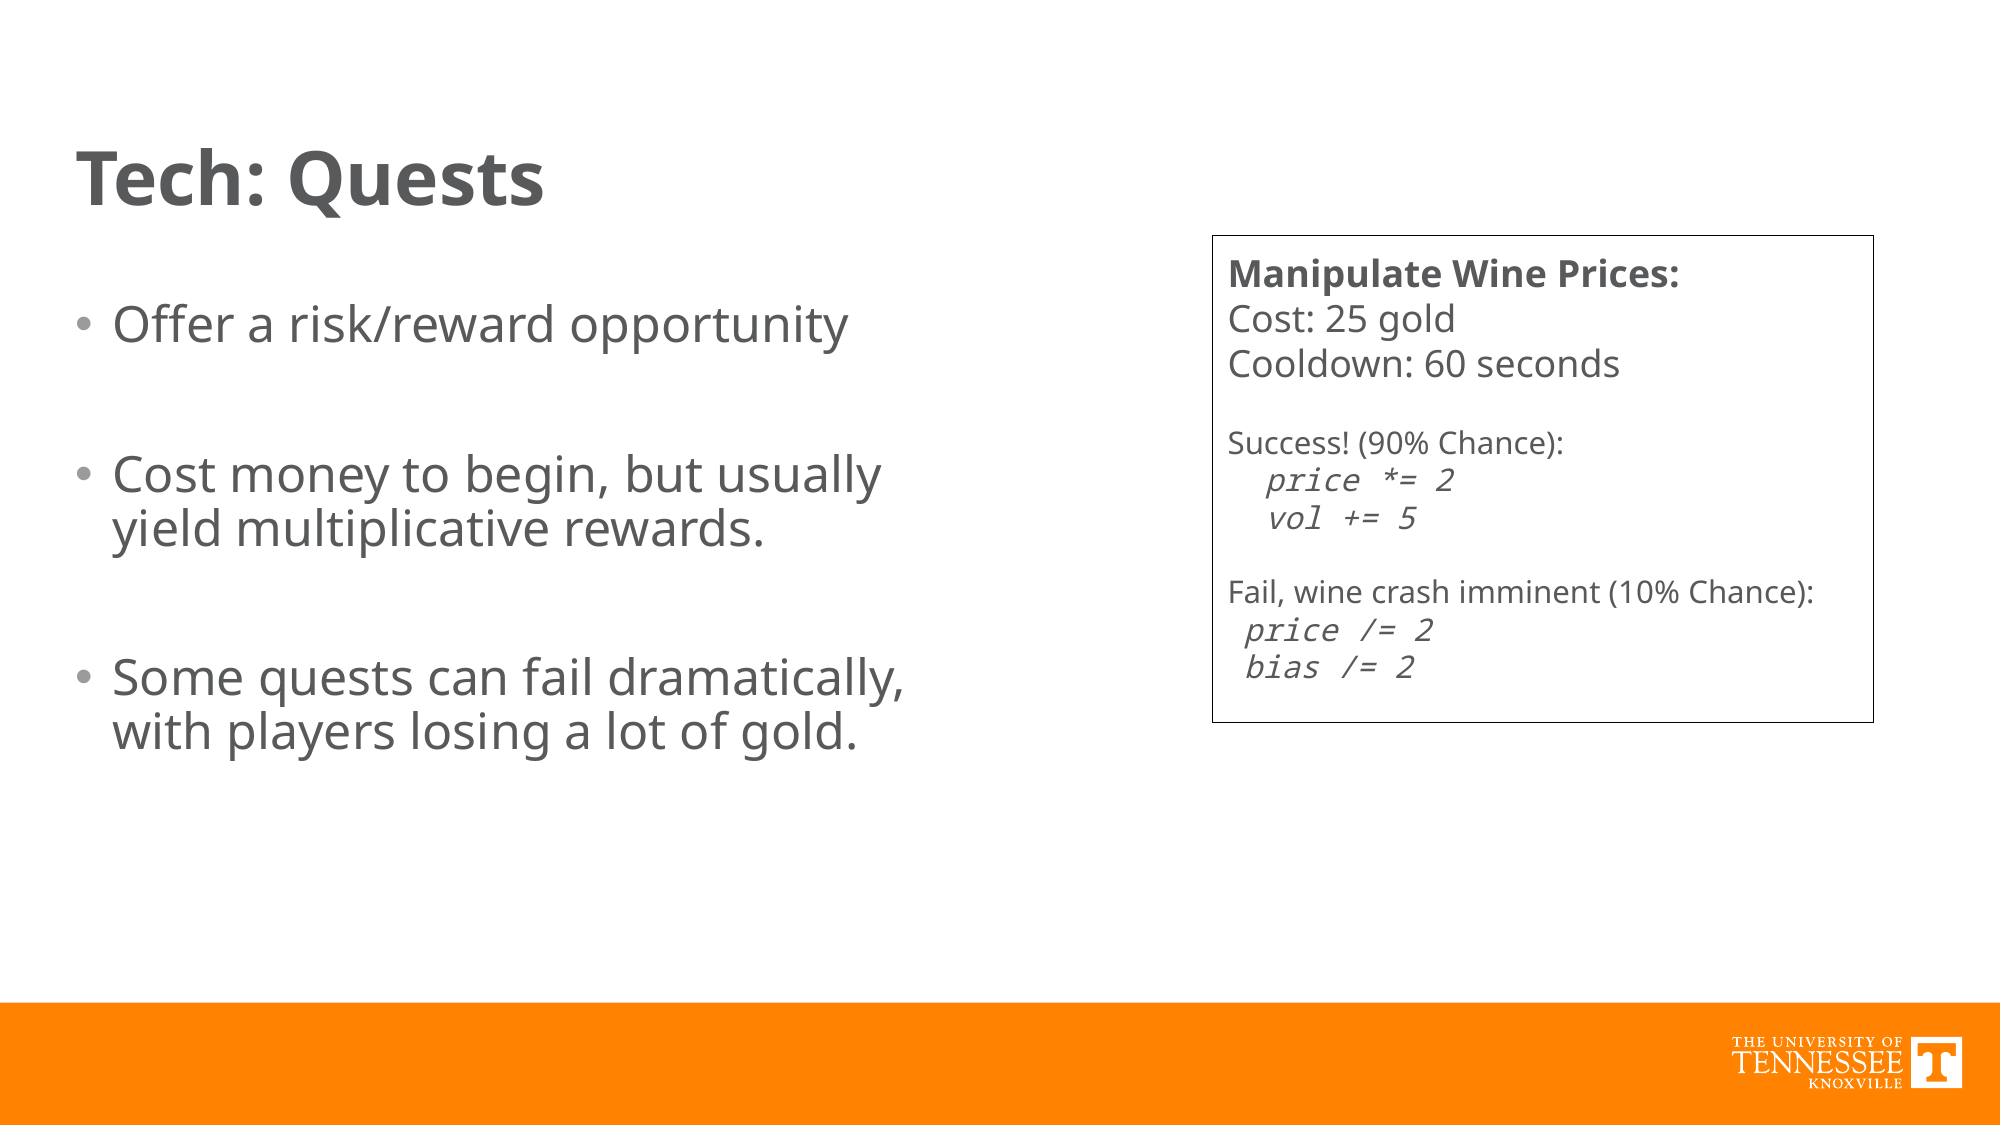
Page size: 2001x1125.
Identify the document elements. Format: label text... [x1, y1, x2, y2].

text_box Manipulate Wine Prices: Cost: 25 gold Cooldown: 60 seconds Success! (90% Chance): price *= 2 vol += 5 Fail, wine crash imminent (10% Chance): price /= 2 bias /= 2 [1212, 235, 1874, 723]
title Tech: Quests [75, 37, 966, 222]
list Offer a risk/reward opportunity Cost money to begin, but usually yield multiplicative rewards. Some quests can fail dramatically, with players losing a lot of gold. [75, 299, 966, 966]
